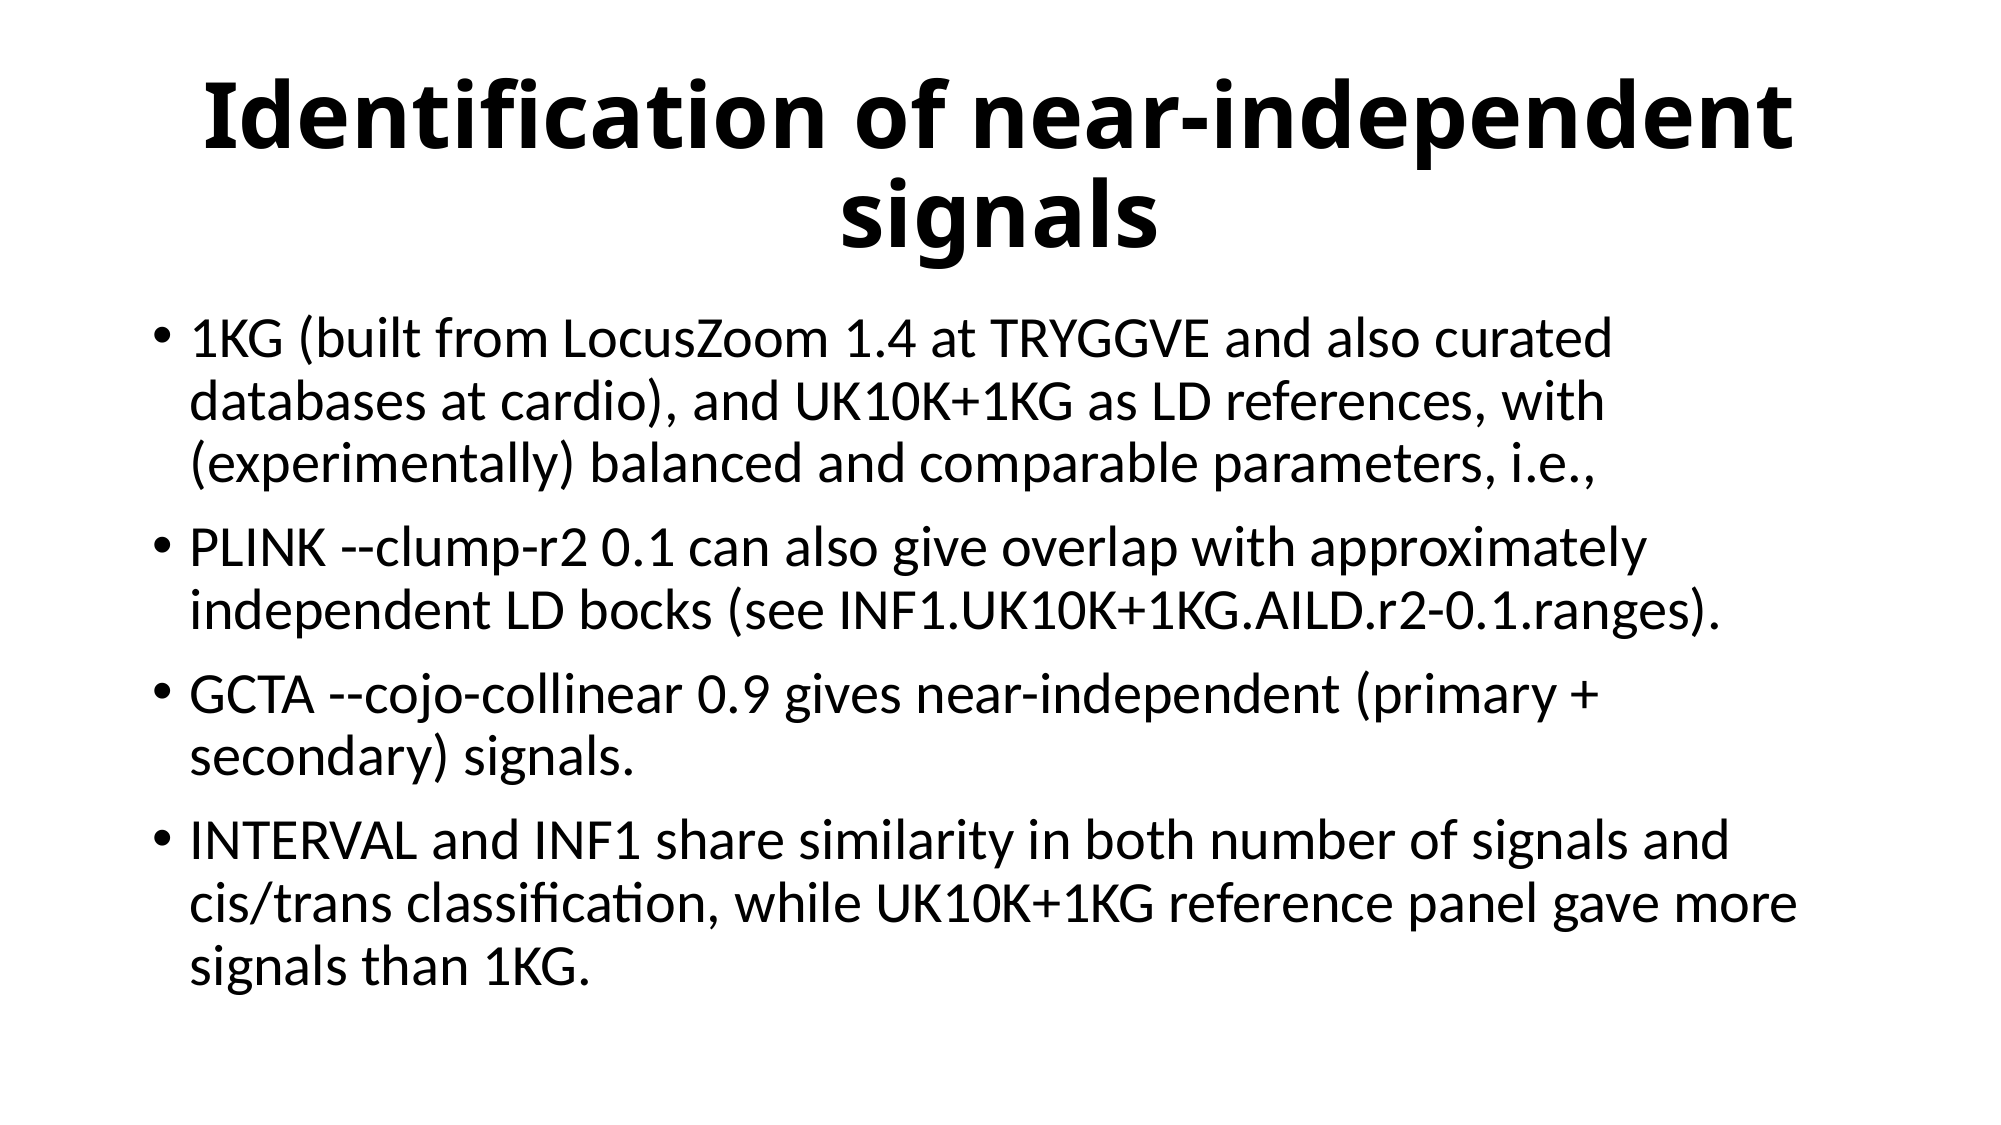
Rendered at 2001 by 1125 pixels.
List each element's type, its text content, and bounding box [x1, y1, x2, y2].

list 1KG (built from LocusZoom 1.4 at TRYGGVE and also curated databases at cardio), and UK10K+1KG as LD references, with (experimentally) balanced and comparable parameters, i.e., PLINK --clump-r2 0.1 can also give overlap with approximately independent LD bocks (see INF1.UK10K+1KG.AILD.r2-0.1.ranges). GCTA --cojo-collinear 0.9 gives near-independent (primary + secondary) signals. INTERVAL and INF1 share similarity in both number of signals and cis/trans classification, while UK10K+1KG reference panel gave more signals than 1KG. [137, 299, 1863, 1014]
title Identification of near-independent signals [137, 59, 1863, 278]
